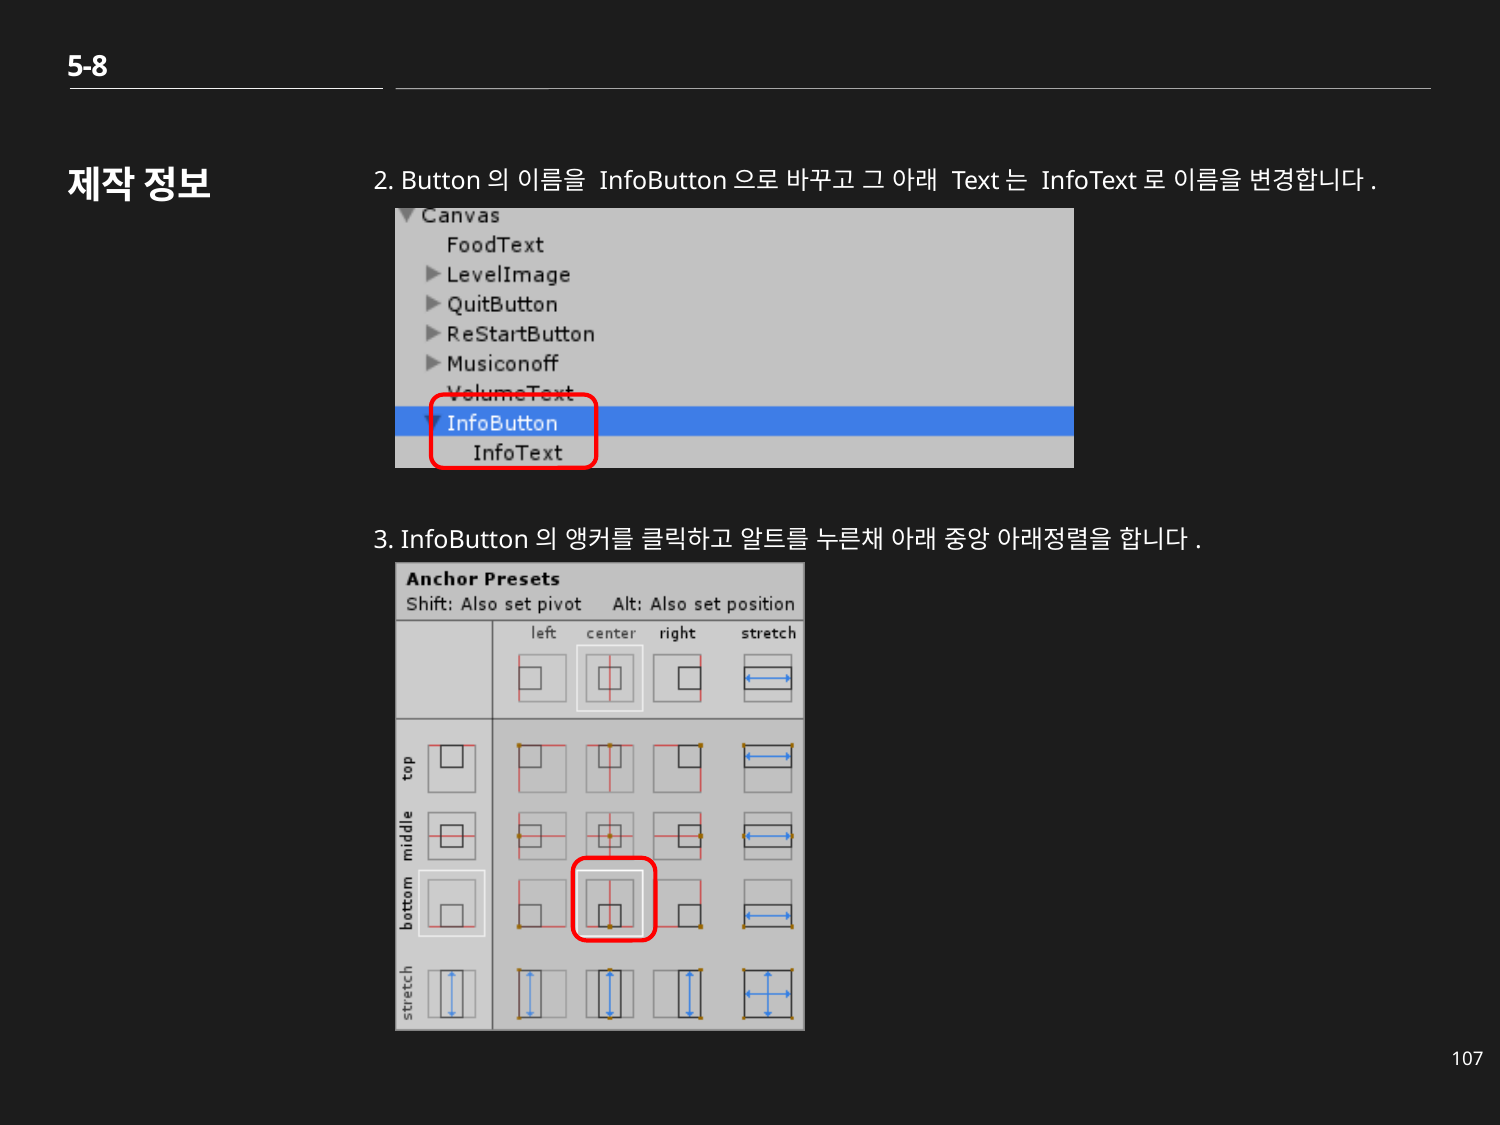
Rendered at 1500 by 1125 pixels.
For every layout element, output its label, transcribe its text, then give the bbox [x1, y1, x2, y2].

text_box 107 [1377, 1039, 1499, 1080]
picture [395, 561, 806, 1032]
text_box 5-8 [52, 39, 123, 90]
text_box 2. Button의 이름을 InfoButton으로 바꾸고 그 아래 Text는 InfoText로 이름을 변경합니다. 3. InfoButton의 앵커를 클릭하고 알트를 누른채 아래 중앙 아래정렬을 합니다. [358, 157, 1392, 562]
title 제작 정보 [52, 153, 384, 395]
picture [395, 207, 1074, 469]
